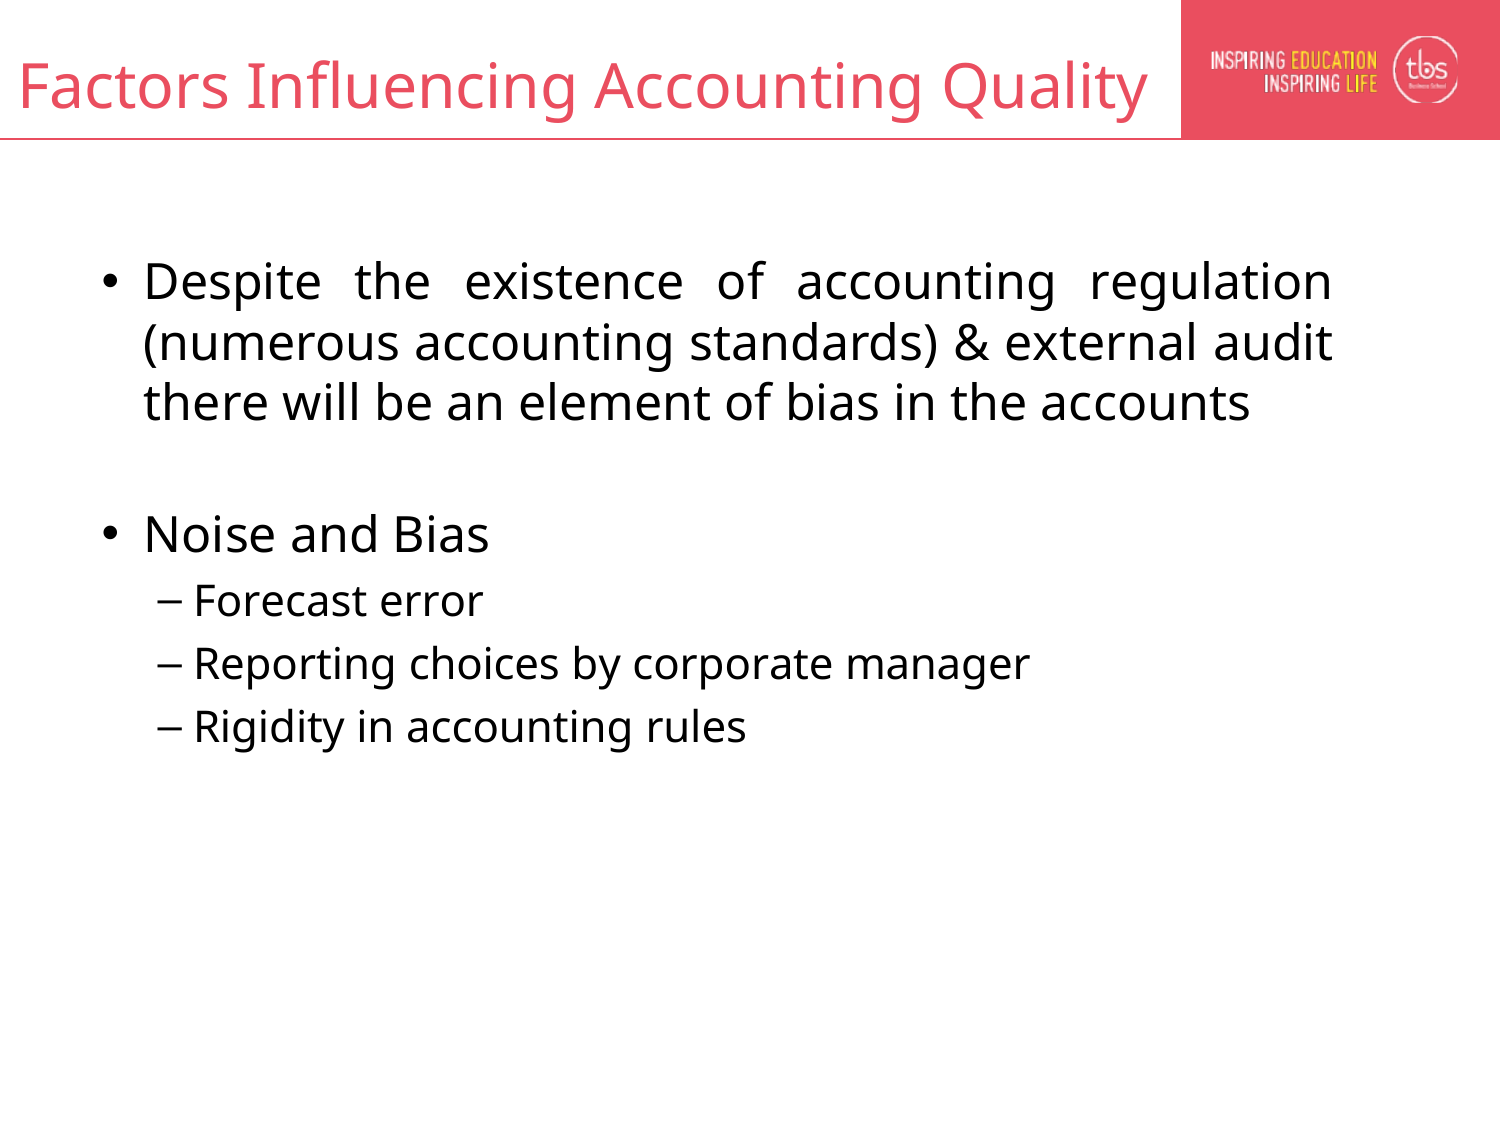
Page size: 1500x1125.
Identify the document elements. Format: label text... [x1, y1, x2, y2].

title Factors Influencing Accounting Quality [0, 0, 1213, 178]
text_box Despite the existence of accounting regulation (numerous accounting standards) & external audit there will be an element of bias in the accounts Noise and Bias Forecast error Reporting choices by corporate manager Rigidity in accounting rules [99, 249, 1335, 752]
